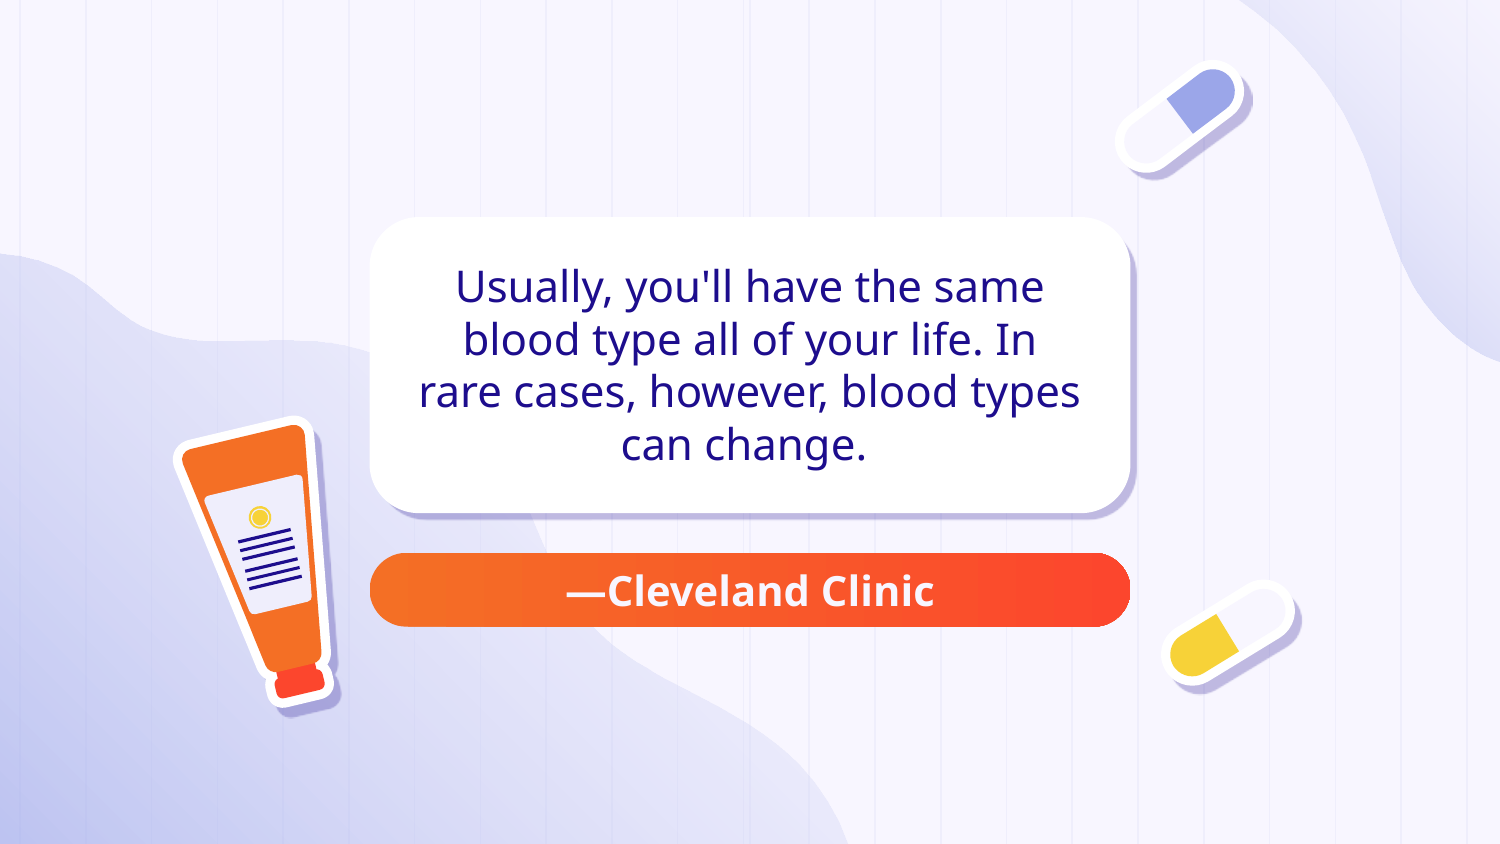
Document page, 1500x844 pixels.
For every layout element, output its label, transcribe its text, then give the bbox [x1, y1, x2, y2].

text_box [1113, 50, 1246, 182]
title —Cleveland Clinic [518, 565, 982, 615]
text_box [369, 217, 1131, 514]
text_box [369, 552, 1131, 627]
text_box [207, 433, 336, 698]
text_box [1170, 562, 1286, 703]
title Usually, you'll have the same blood type all of your life. In rare cases, however, blood types can change. [402, 258, 1098, 473]
